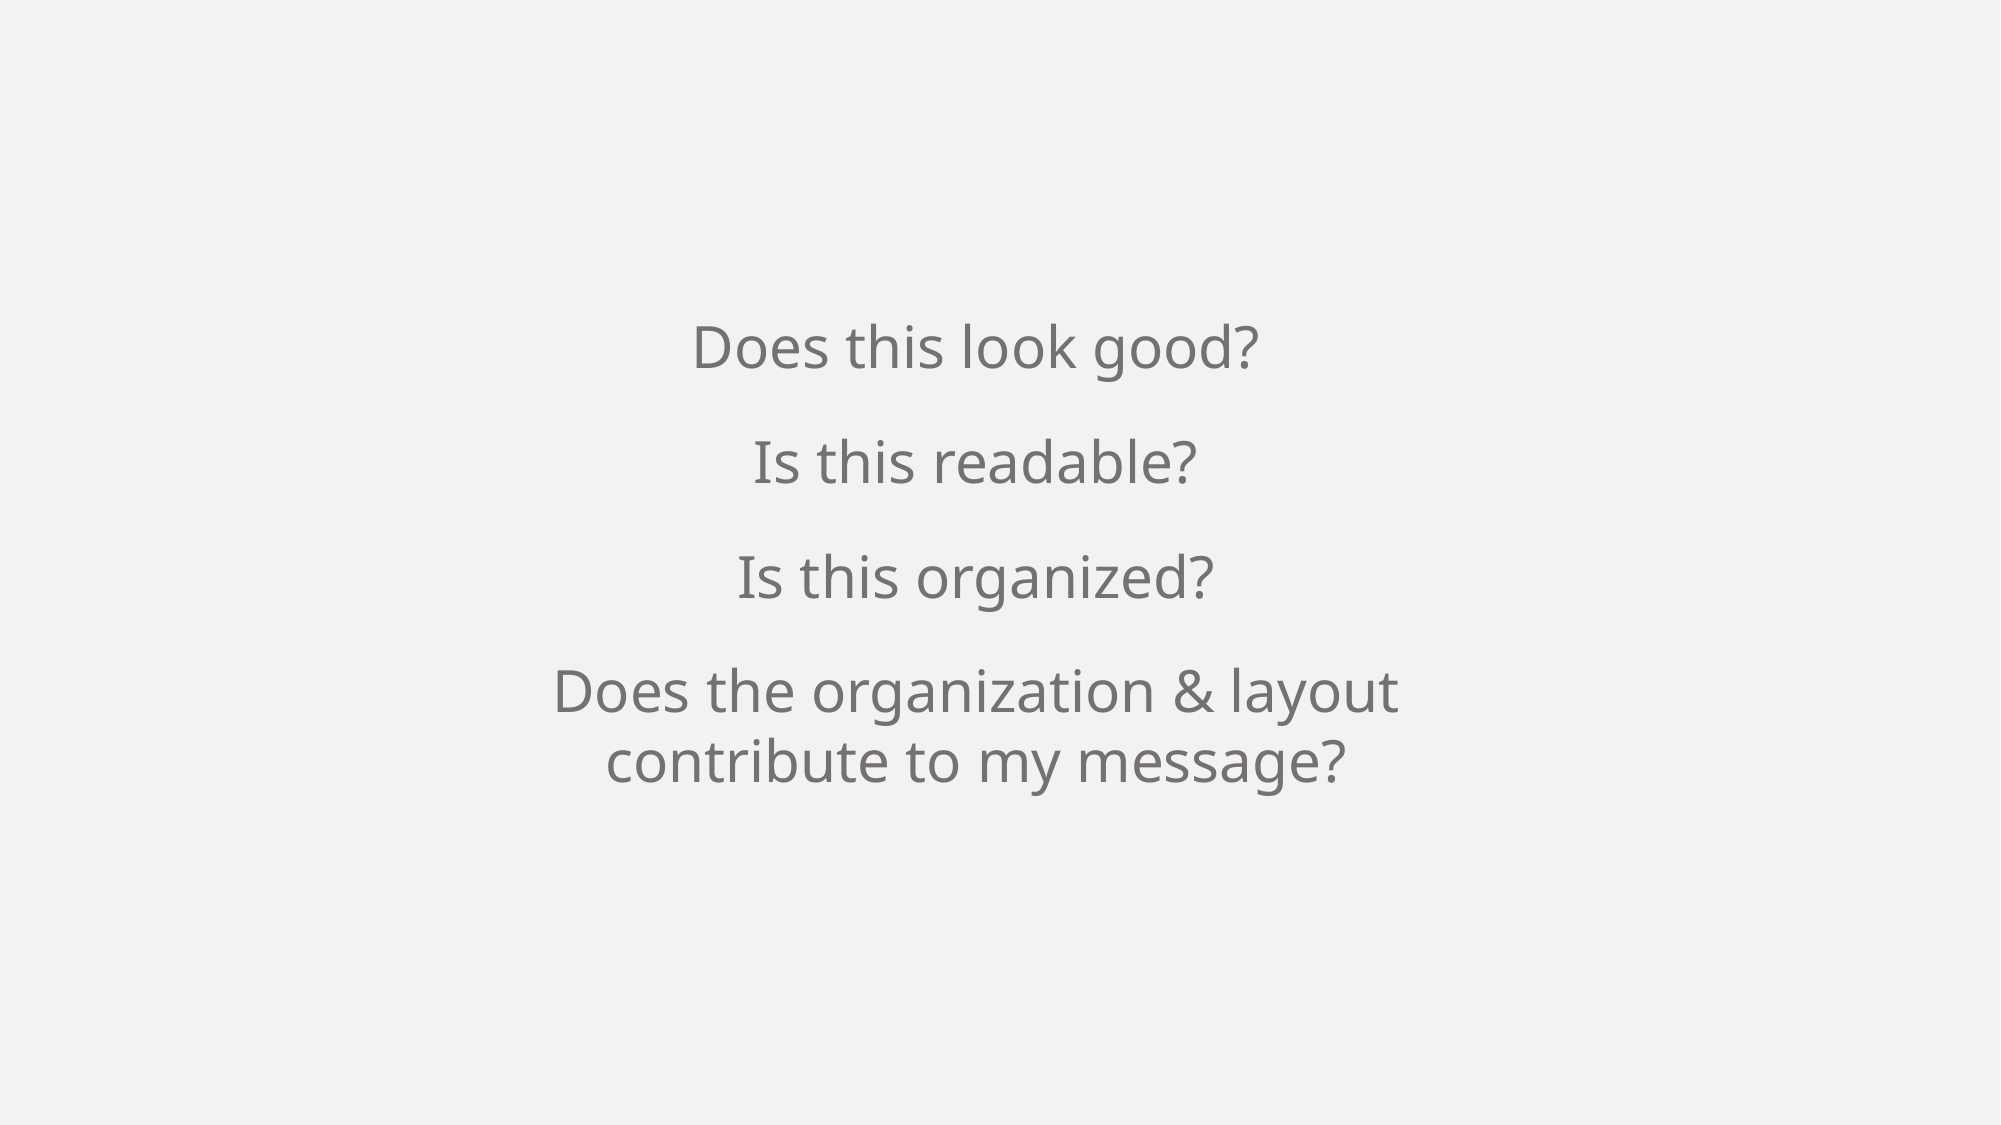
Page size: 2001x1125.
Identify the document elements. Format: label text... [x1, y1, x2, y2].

text_box Does this look good? [599, 303, 1352, 388]
text_box Does the organization & layout contribute to my message? [522, 647, 1430, 802]
text_box Is this organized? [599, 532, 1352, 618]
text_box Is this readable? [599, 417, 1352, 503]
